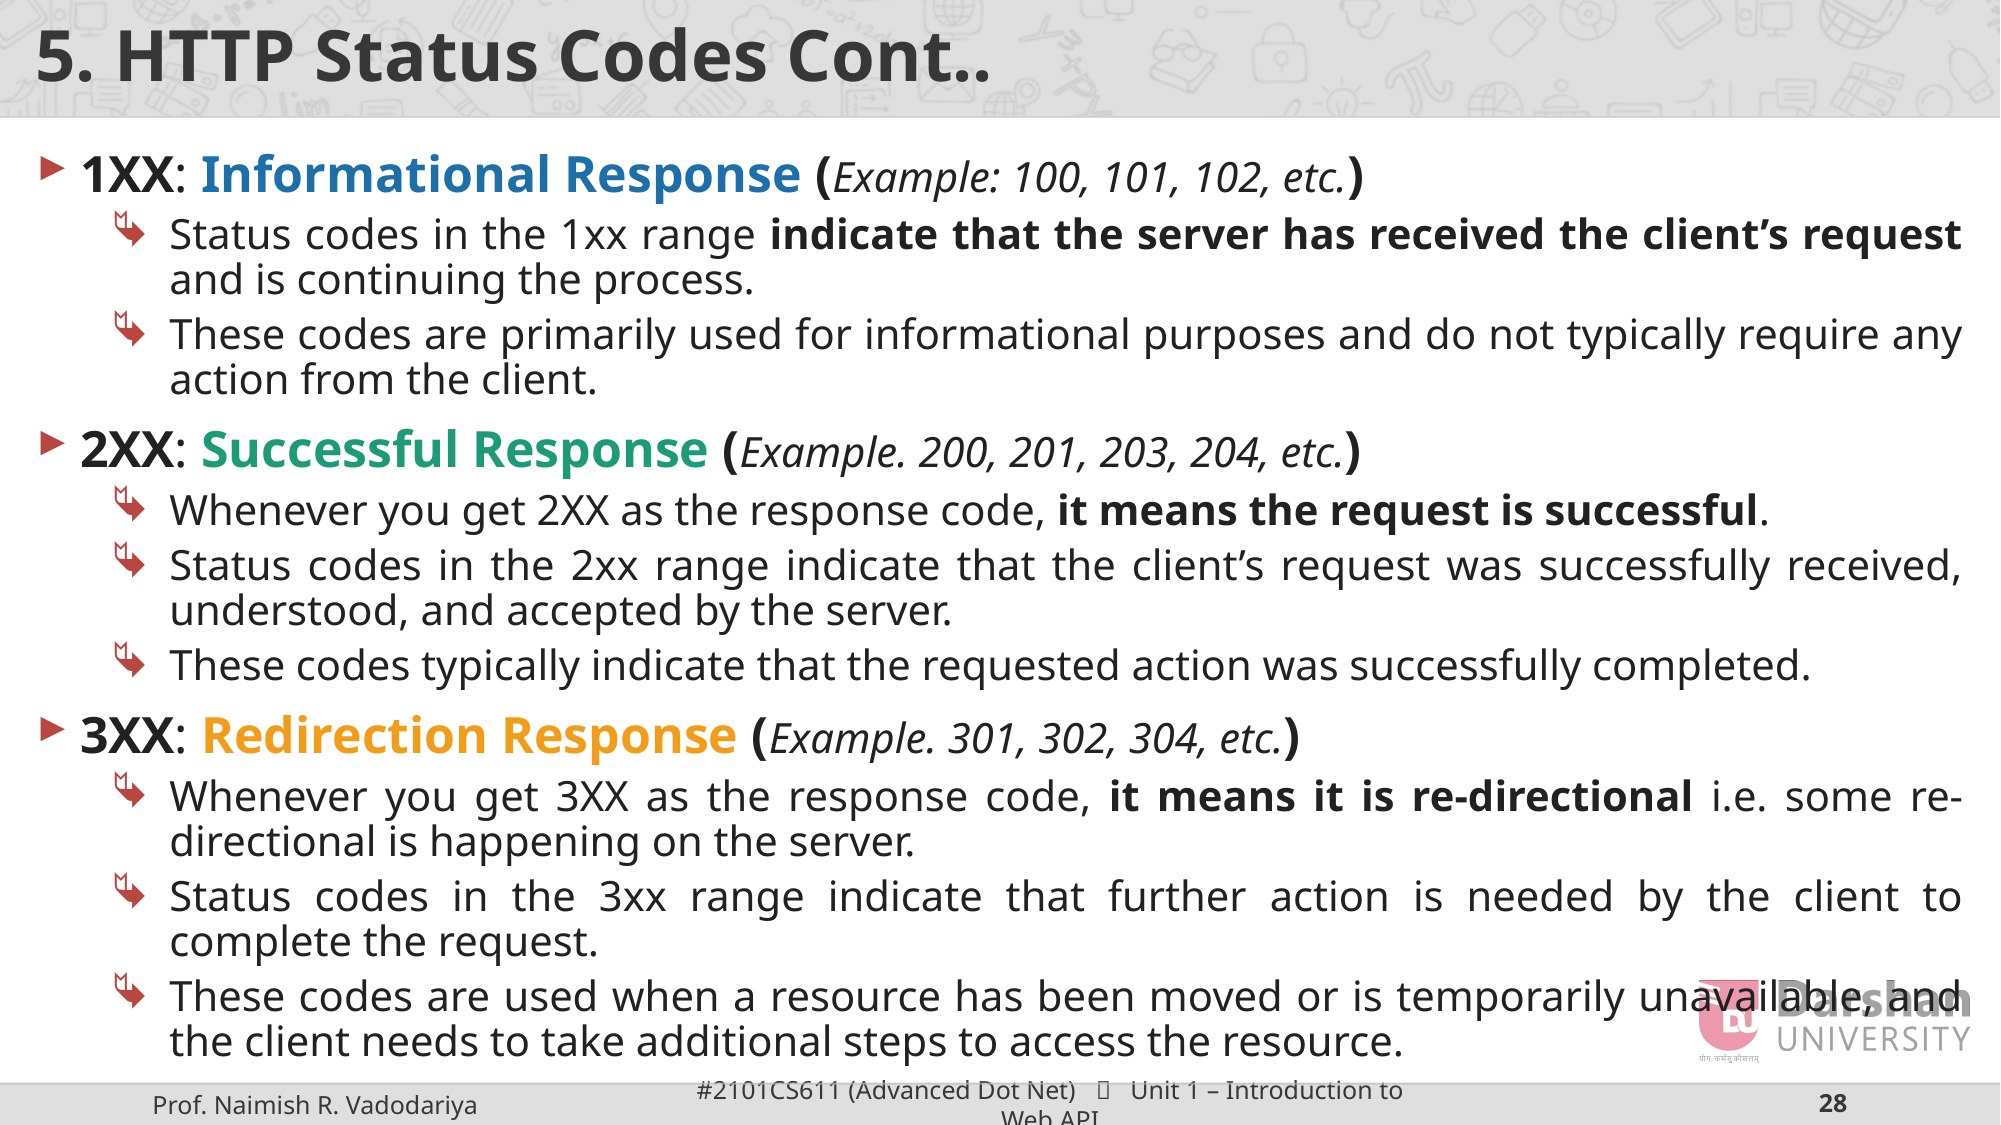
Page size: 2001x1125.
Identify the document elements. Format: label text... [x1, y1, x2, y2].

title 5. HTTP Status Codes Cont.. [0, 0, 2000, 117]
list 1XX: Informational Response (Example: 100, 101, 102, etc.) Status codes in the 1xx range indicate that the server has received the client’s request and is continuing the process. These codes are primarily used for informational purposes and do not typically require any action from the client. 2XX: Successful Response (Example. 200, 201, 203, 204, etc.) Whenever you get 2XX as the response code, it means the request is successful. Status codes in the 2xx range indicate that the client’s request was successfully received, understood, and accepted by the server. These codes typically indicate that the requested action was successfully completed. 3XX: Redirection Response (Example. 301, 302, 304, etc.) Whenever you get 3XX as the response code, it means it is re-directional i.e. some re-directional is happening on the server. Status codes in the 3xx range indicate that further action is needed by the client to complete the request. These codes are used when a resource has been moved or is temporarily unavailable, and the client needs to take additional steps to access the resource. [21, 141, 1979, 1059]
